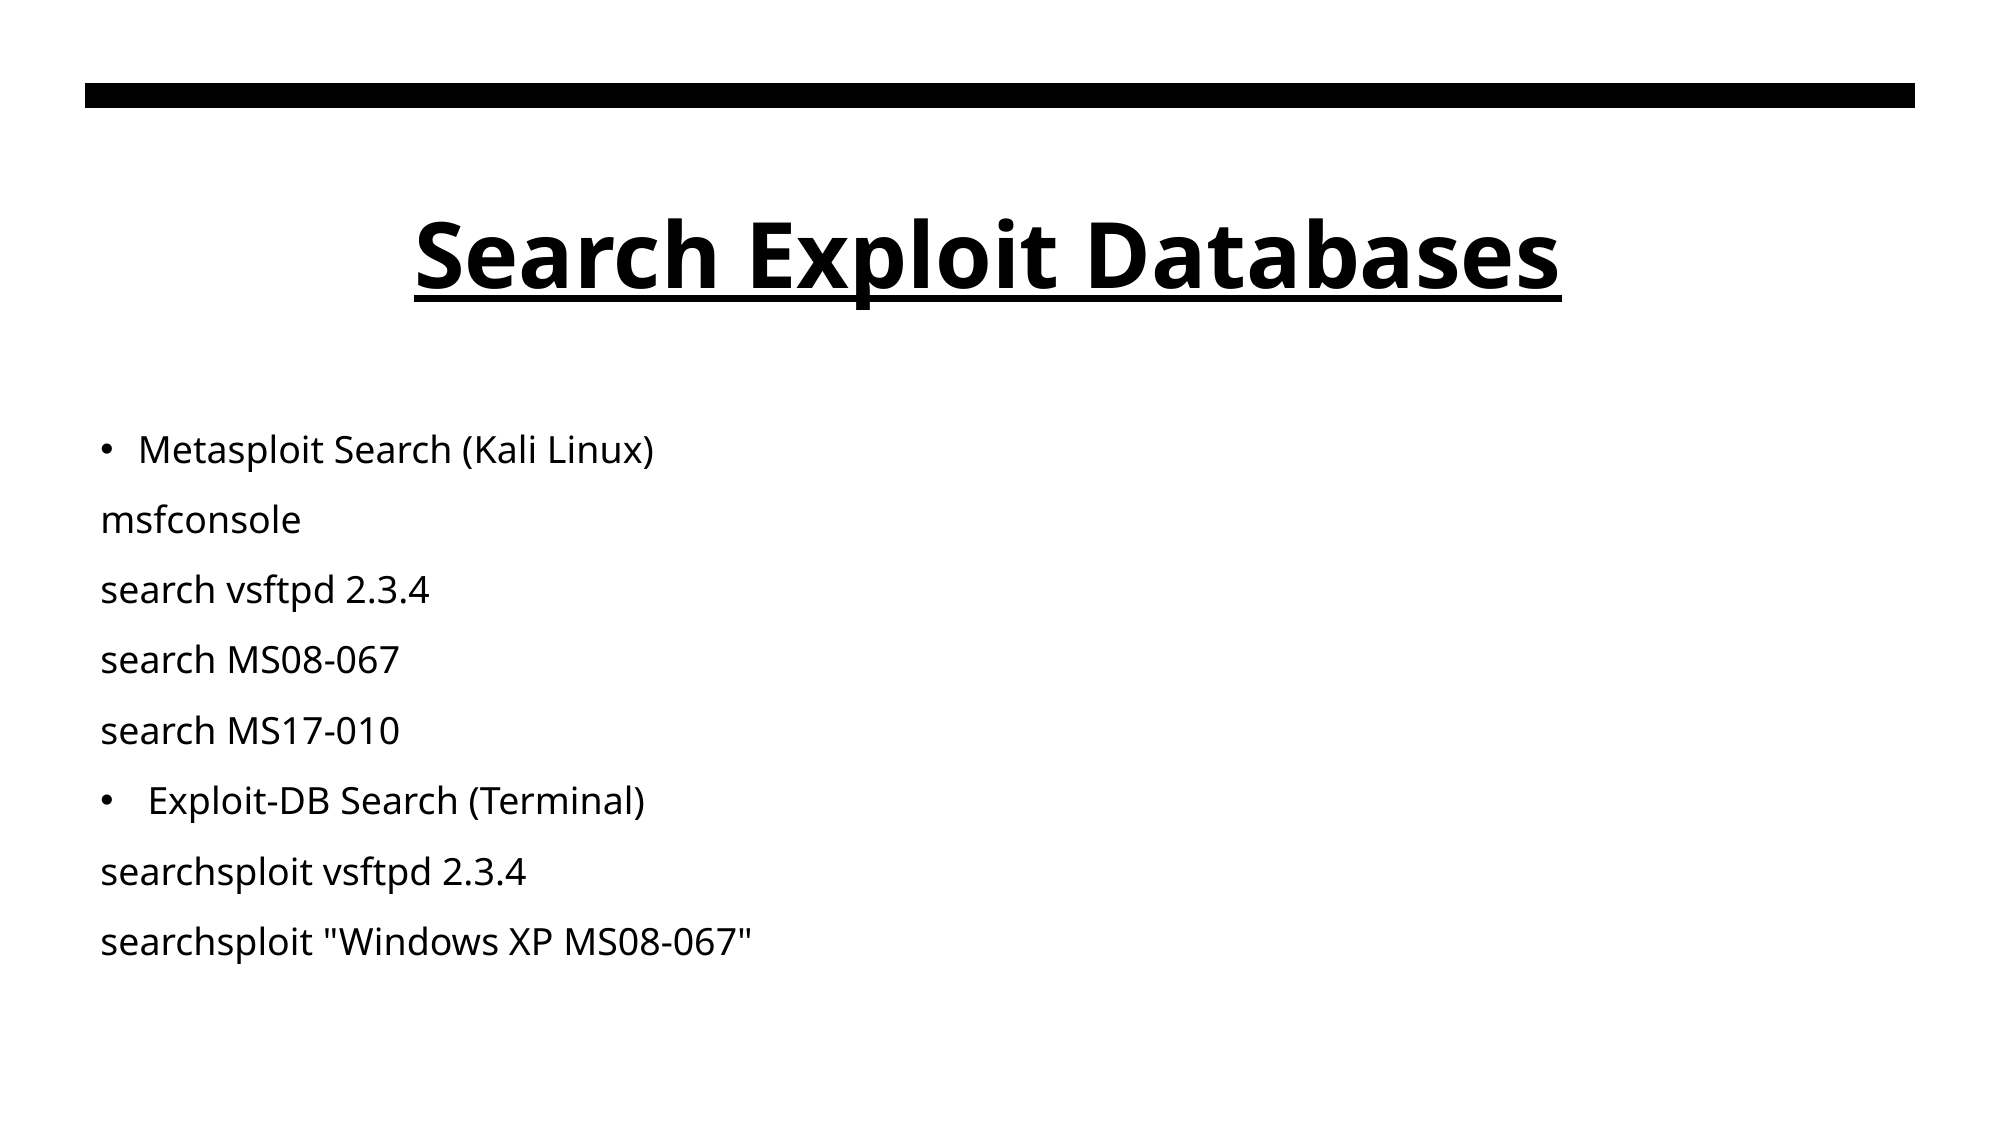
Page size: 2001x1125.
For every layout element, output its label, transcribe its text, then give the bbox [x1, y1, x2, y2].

title Search Exploit Databases [399, 188, 1664, 351]
list Metasploit Search (Kali Linux) msfconsole search vsftpd 2.3.4 search MS08-067 search MS17-010 Exploit-DB Search (Terminal) searchsploit vsftpd 2.3.4 searchsploit "Windows XP MS08-067" [85, 413, 1916, 1041]
